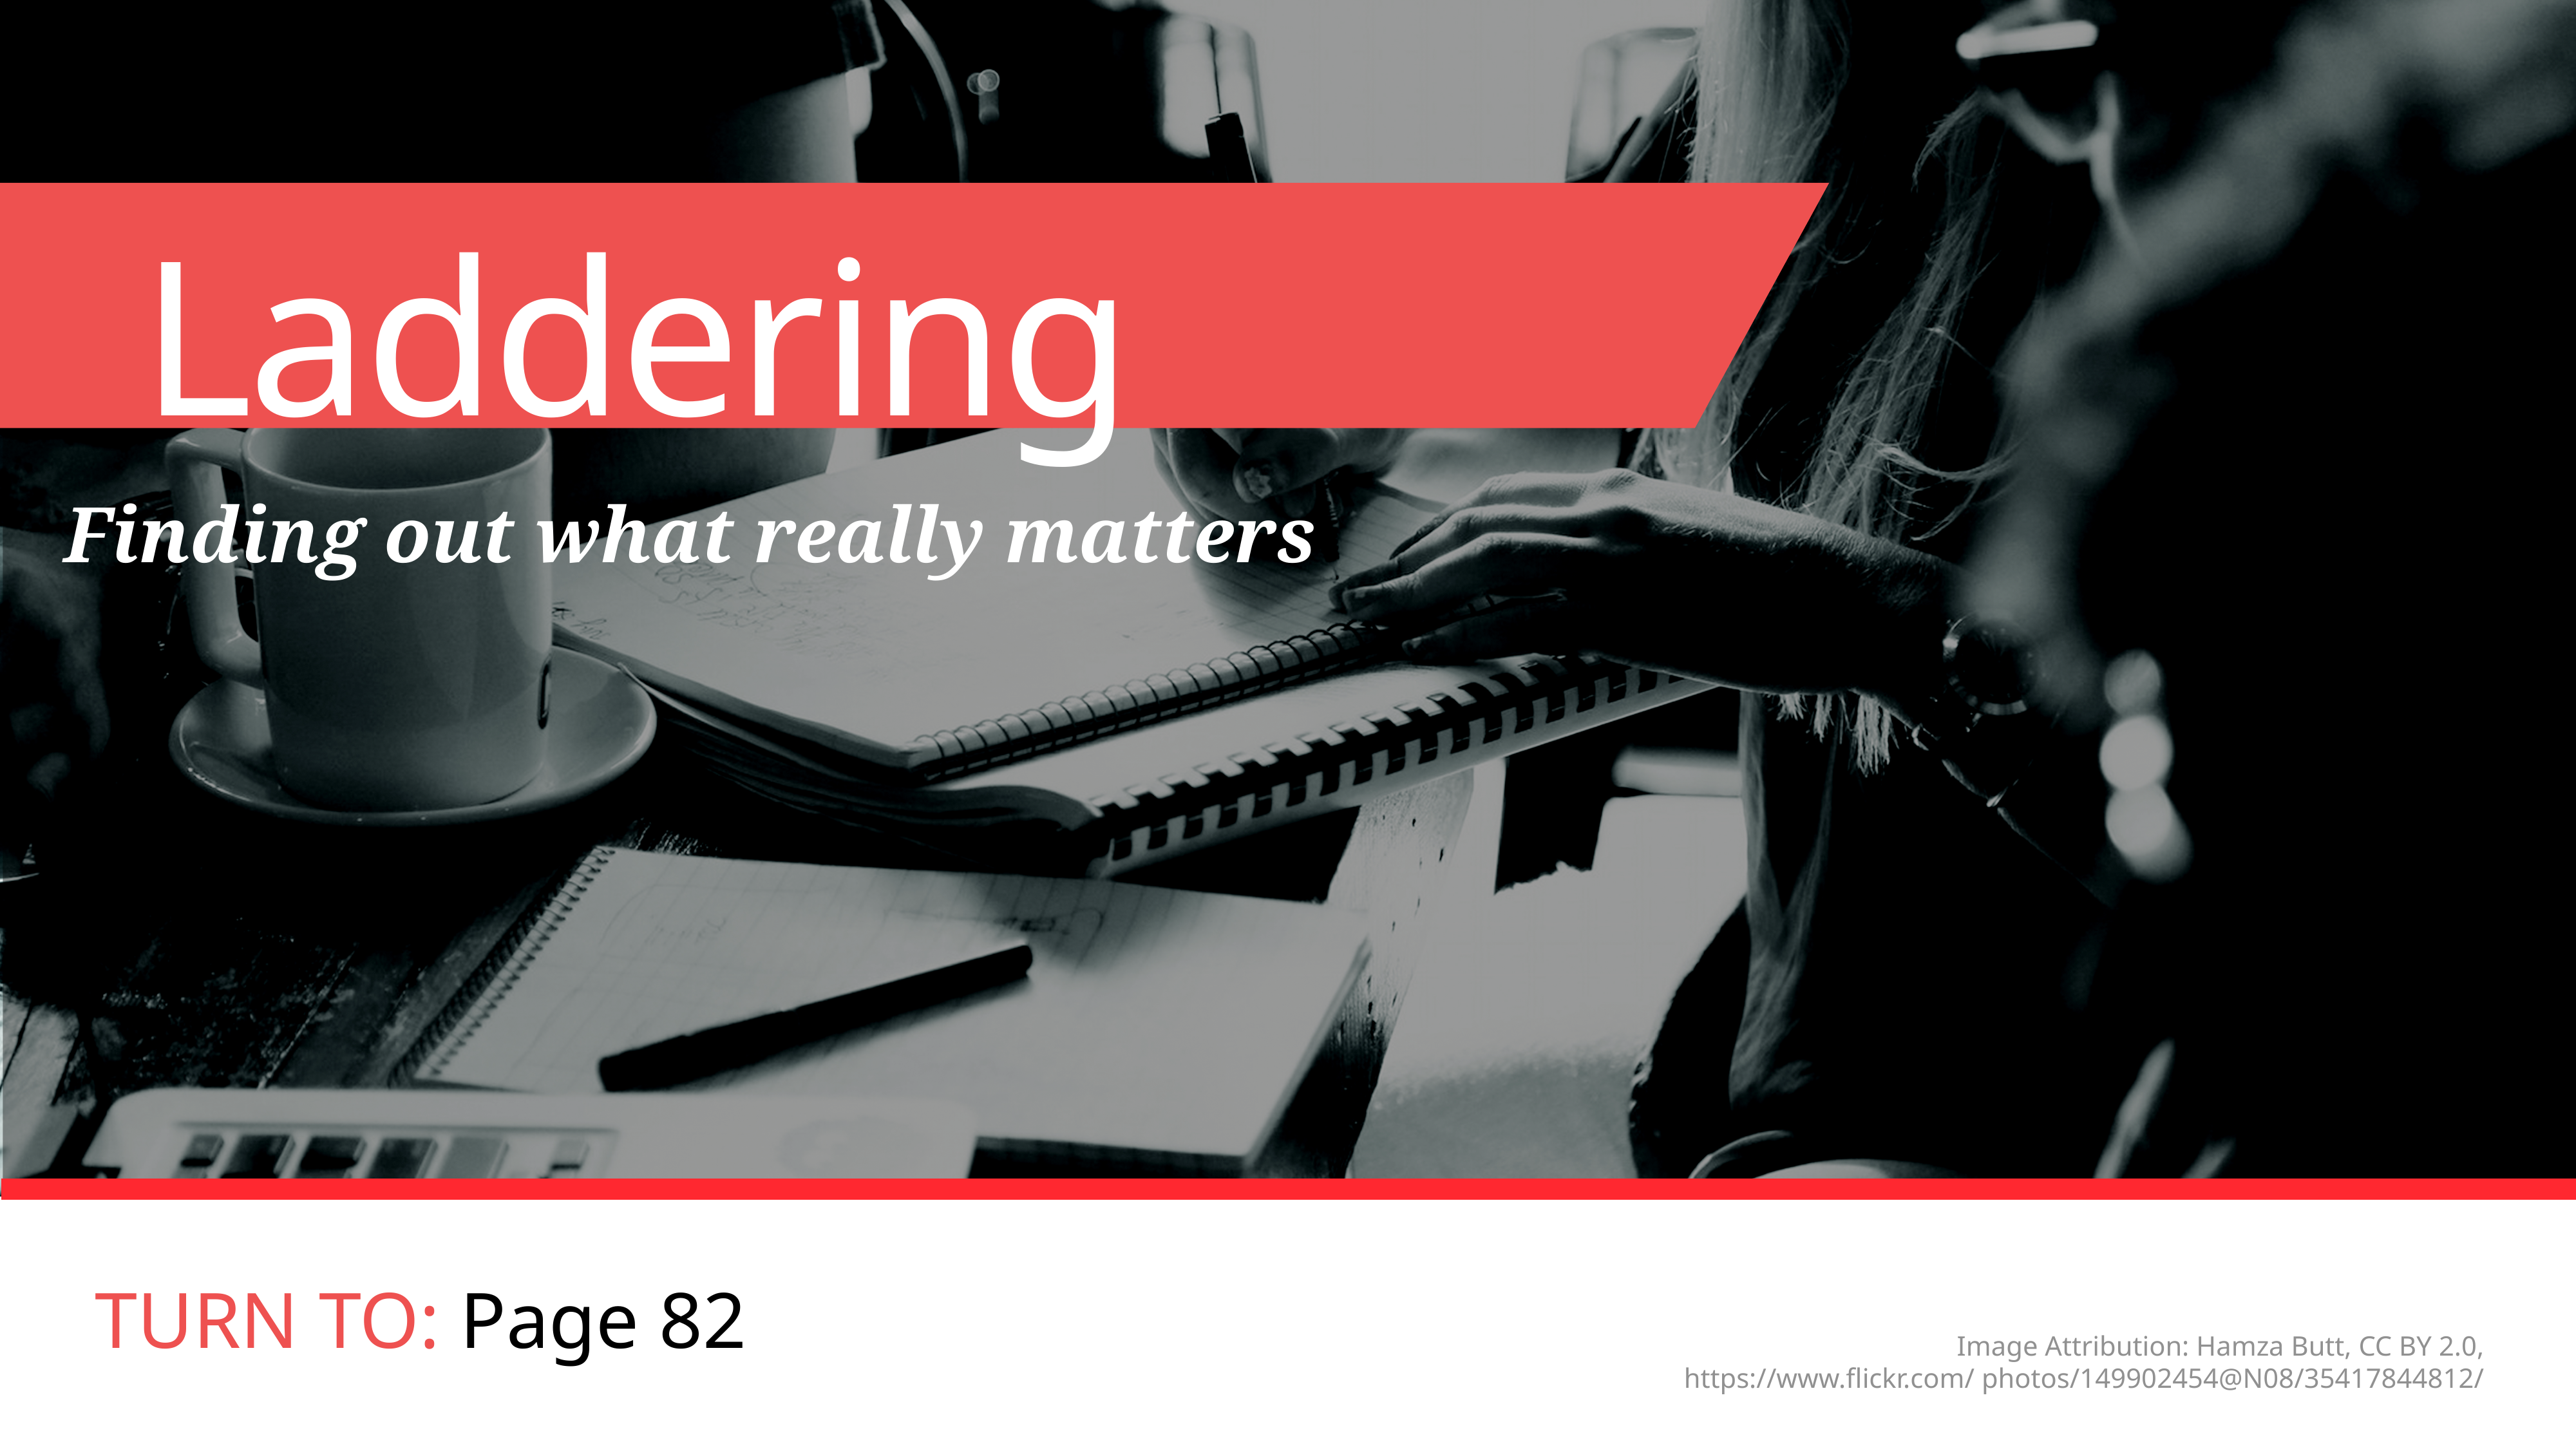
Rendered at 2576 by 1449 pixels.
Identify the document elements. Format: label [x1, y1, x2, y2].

text_box [0, 0, 2576, 1401]
